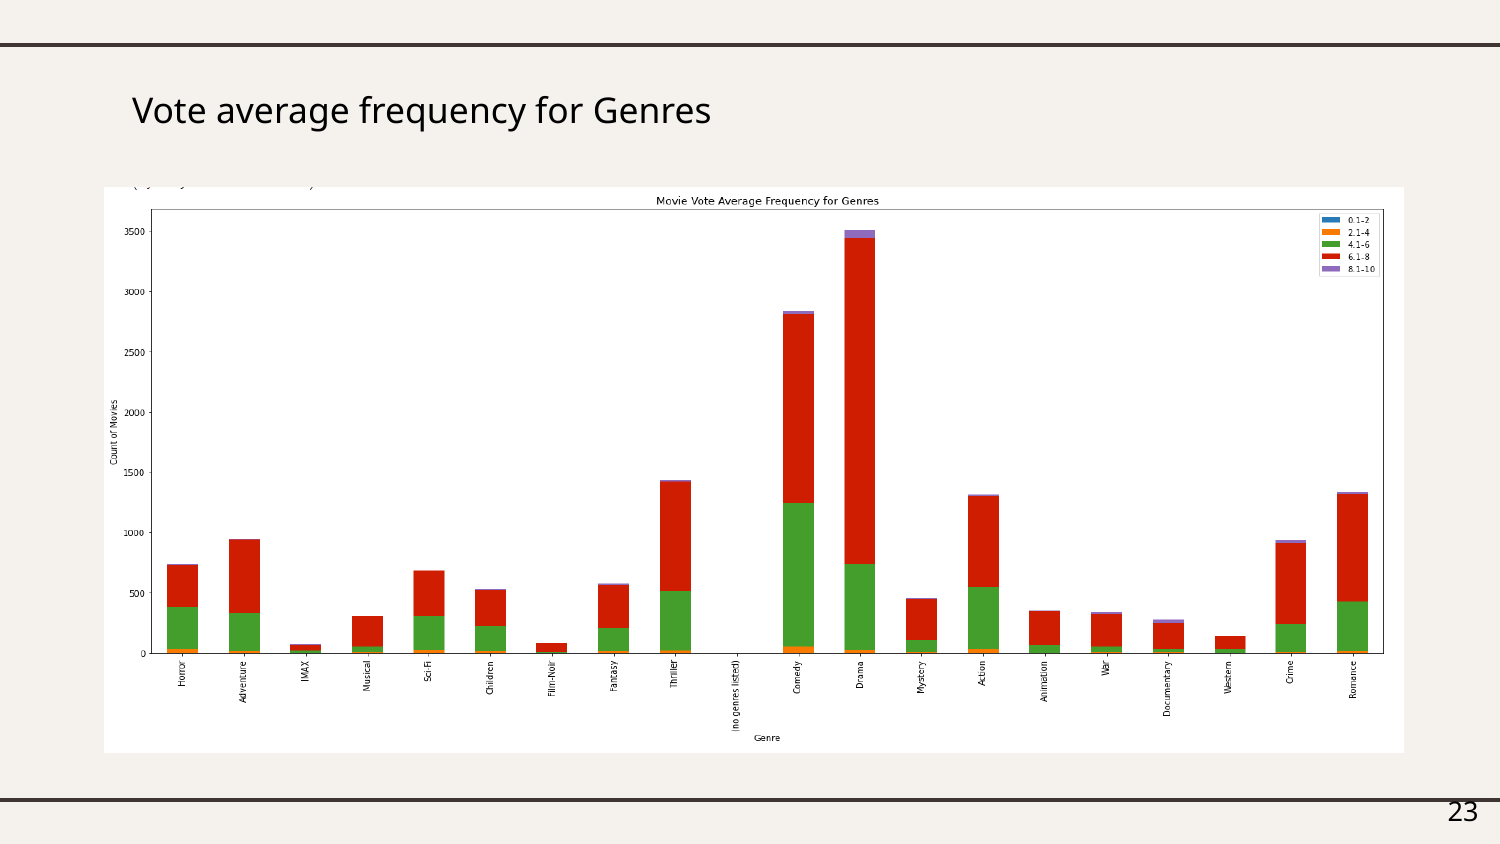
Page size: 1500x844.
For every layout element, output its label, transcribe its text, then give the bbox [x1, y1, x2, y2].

title Vote average frequency for Genres [116, 72, 822, 167]
picture [103, 187, 1404, 753]
slide_number ‹#› [1403, 779, 1494, 844]
